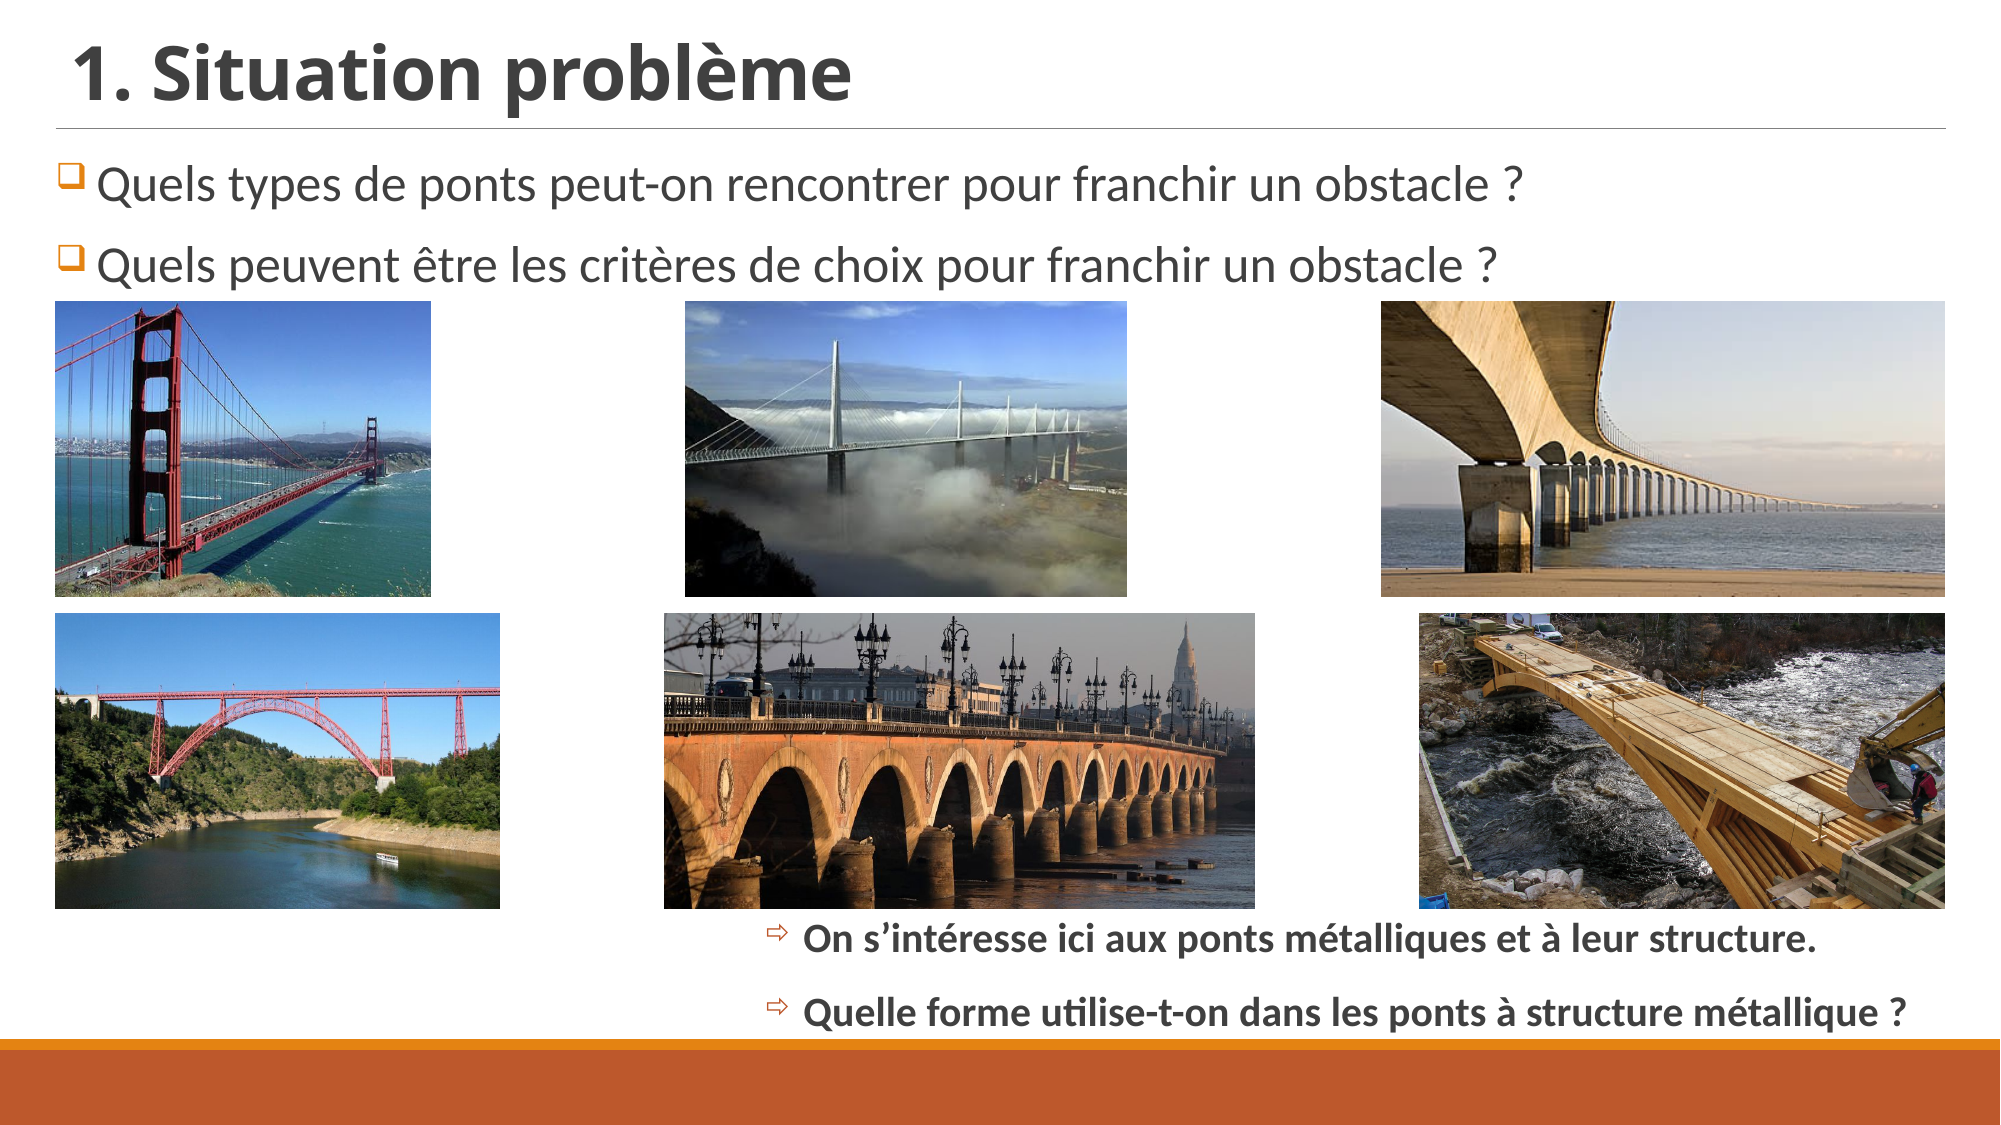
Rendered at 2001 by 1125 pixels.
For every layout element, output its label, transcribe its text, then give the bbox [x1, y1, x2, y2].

picture [684, 301, 1128, 598]
picture [1418, 612, 1945, 910]
picture [663, 612, 1256, 910]
picture [55, 301, 432, 598]
picture [1380, 301, 1945, 598]
picture [55, 612, 501, 910]
text_box On s’intéresse ici aux ponts métalliques et à leur structure. Quelle forme utilise-t-on dans les ponts à structure métallique ? [764, 909, 1945, 1062]
list Quels types de ponts peut-on rencontrer pour franchir un obstacle ? Quels peuvent être les critères de choix pour franchir un obstacle ? [55, 148, 1949, 302]
title 1. Situation problème [55, 0, 1949, 124]
